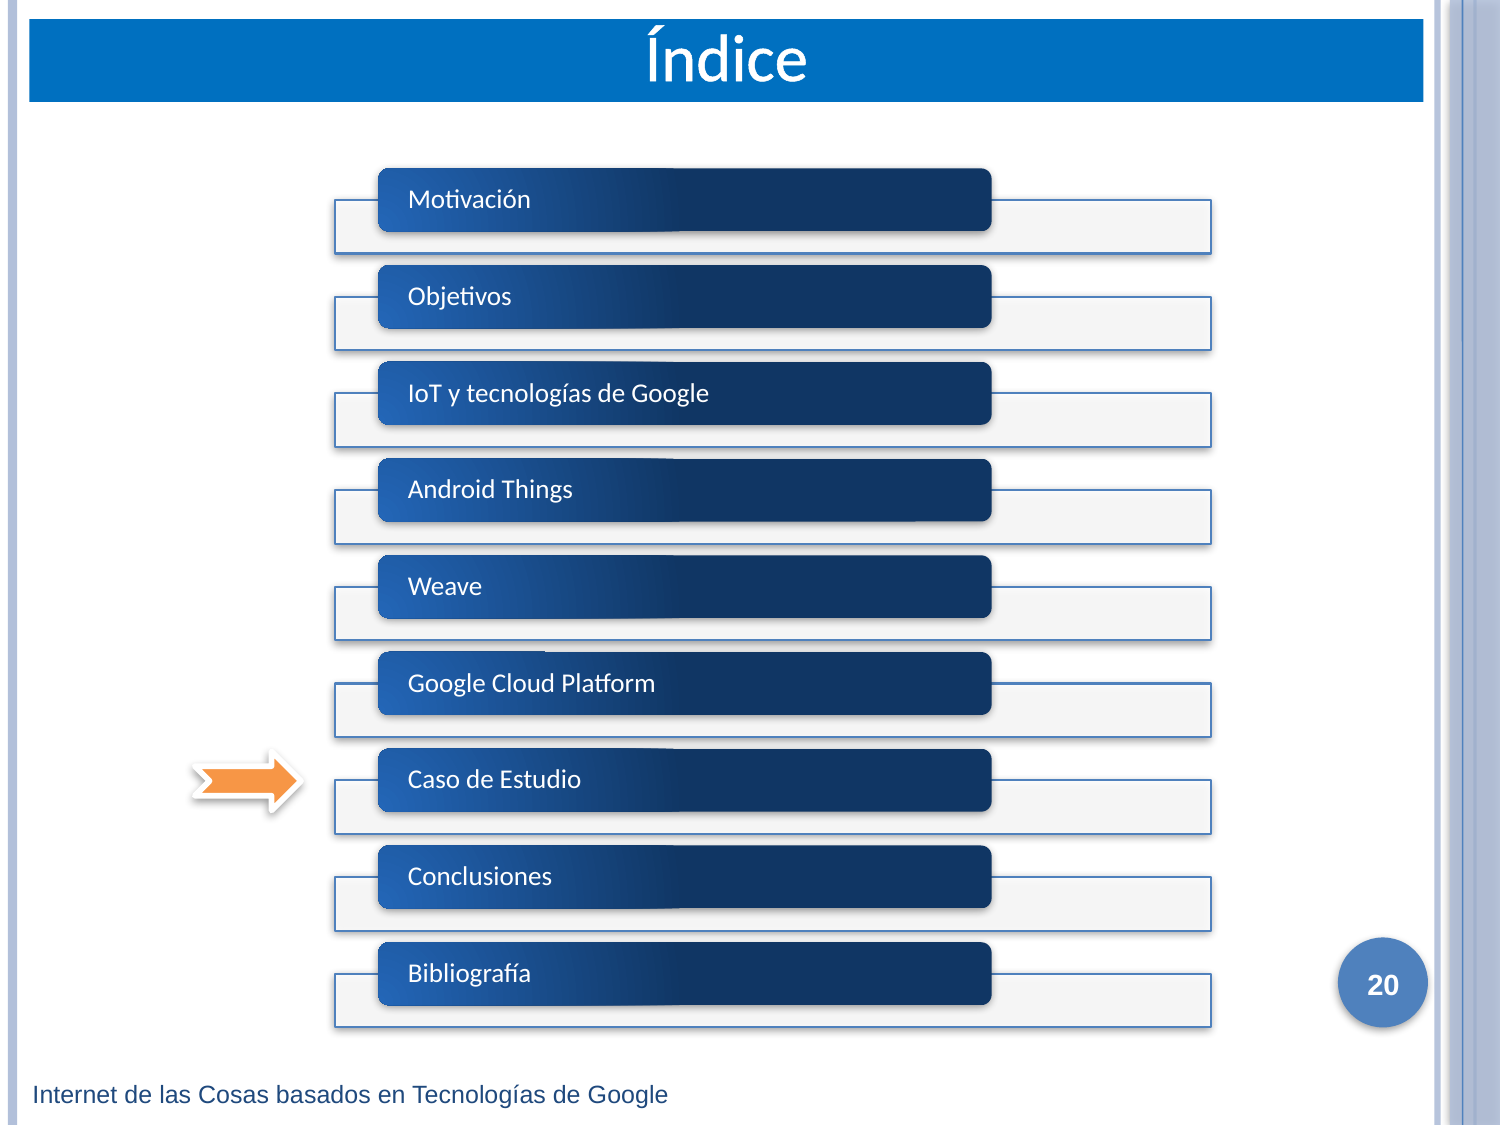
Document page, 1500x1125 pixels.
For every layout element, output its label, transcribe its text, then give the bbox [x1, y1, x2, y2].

footer Internet de las Cosas basados en Tecnologías de Google [17, 1070, 739, 1118]
slide_number 20 [1333, 940, 1434, 1027]
text_box [192, 748, 304, 814]
title Índice [27, 17, 1425, 104]
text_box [334, 148, 1212, 1048]
